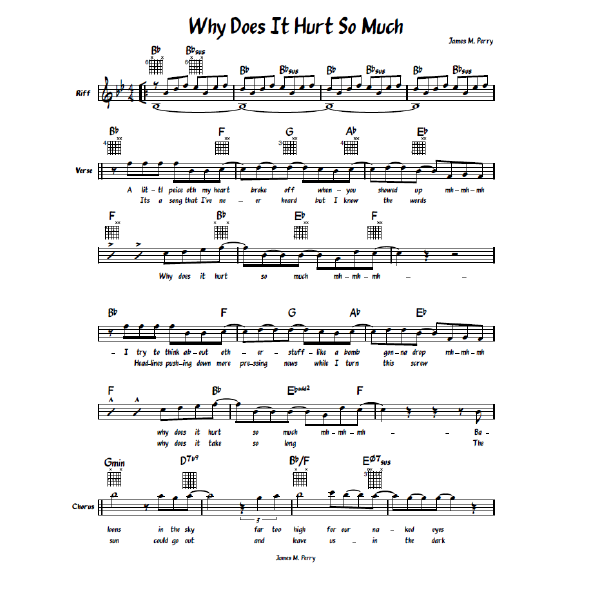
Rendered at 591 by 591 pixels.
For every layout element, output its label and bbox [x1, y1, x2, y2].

picture [67, 0, 524, 591]
